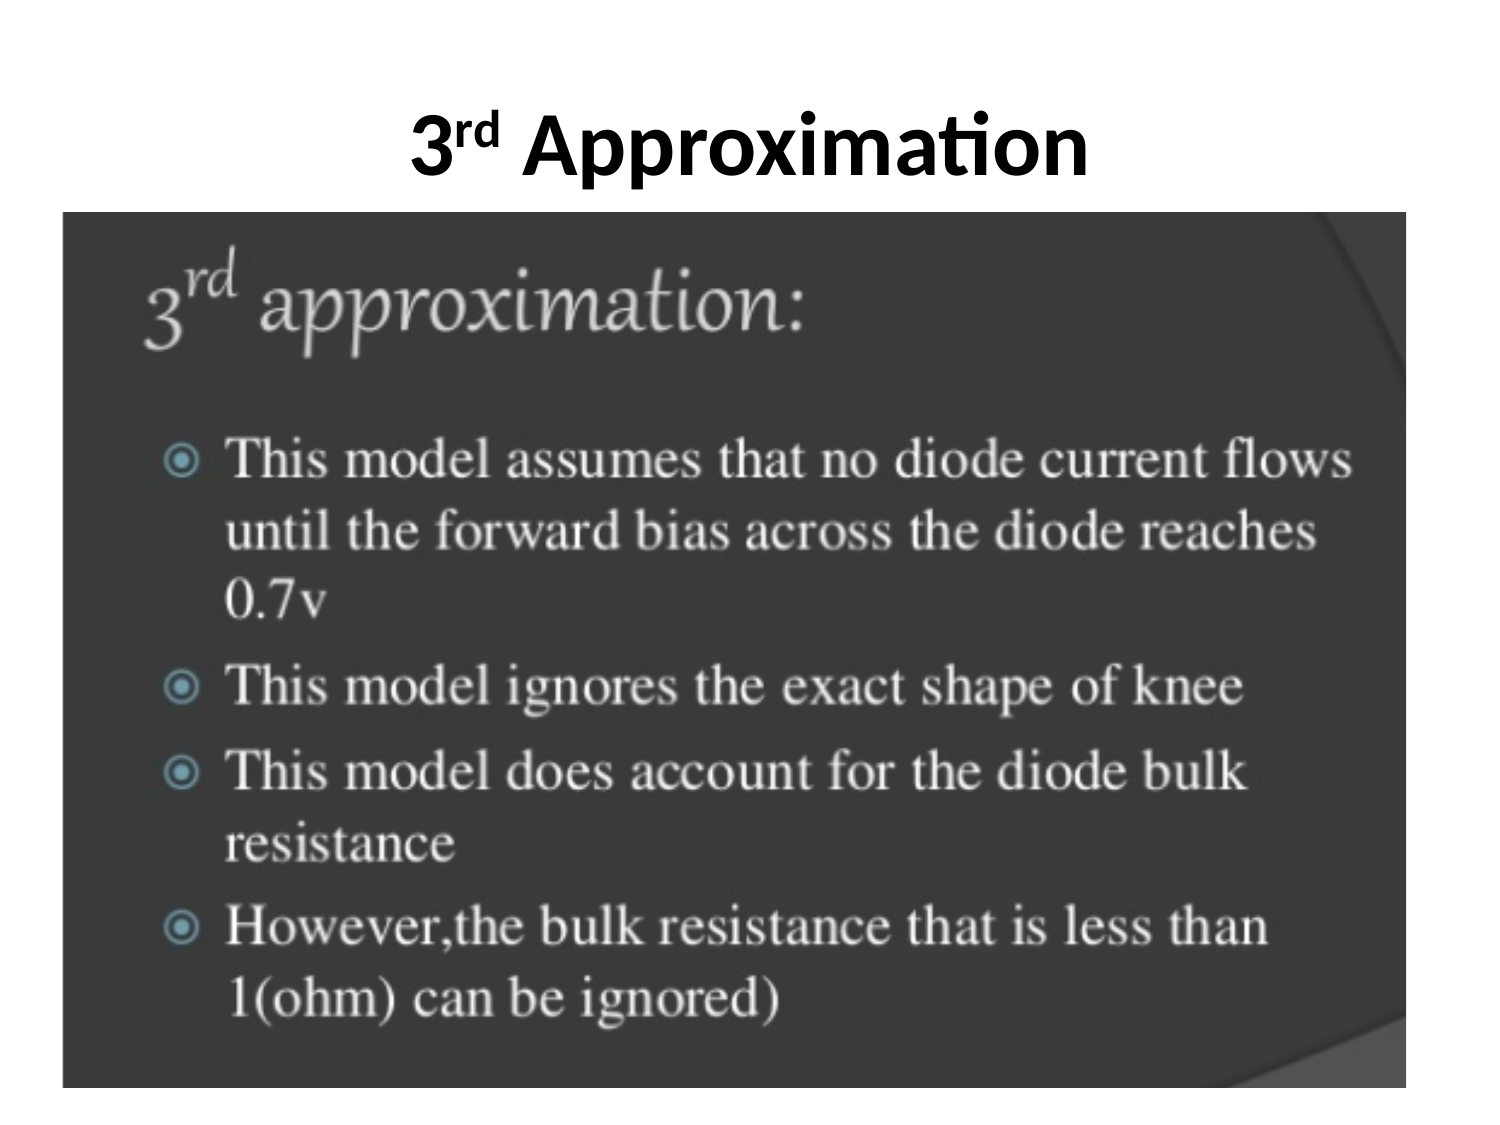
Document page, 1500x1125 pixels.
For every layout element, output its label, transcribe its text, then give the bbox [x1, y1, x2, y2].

title 3rd Approximation [75, 45, 1425, 233]
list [62, 212, 1407, 1088]
